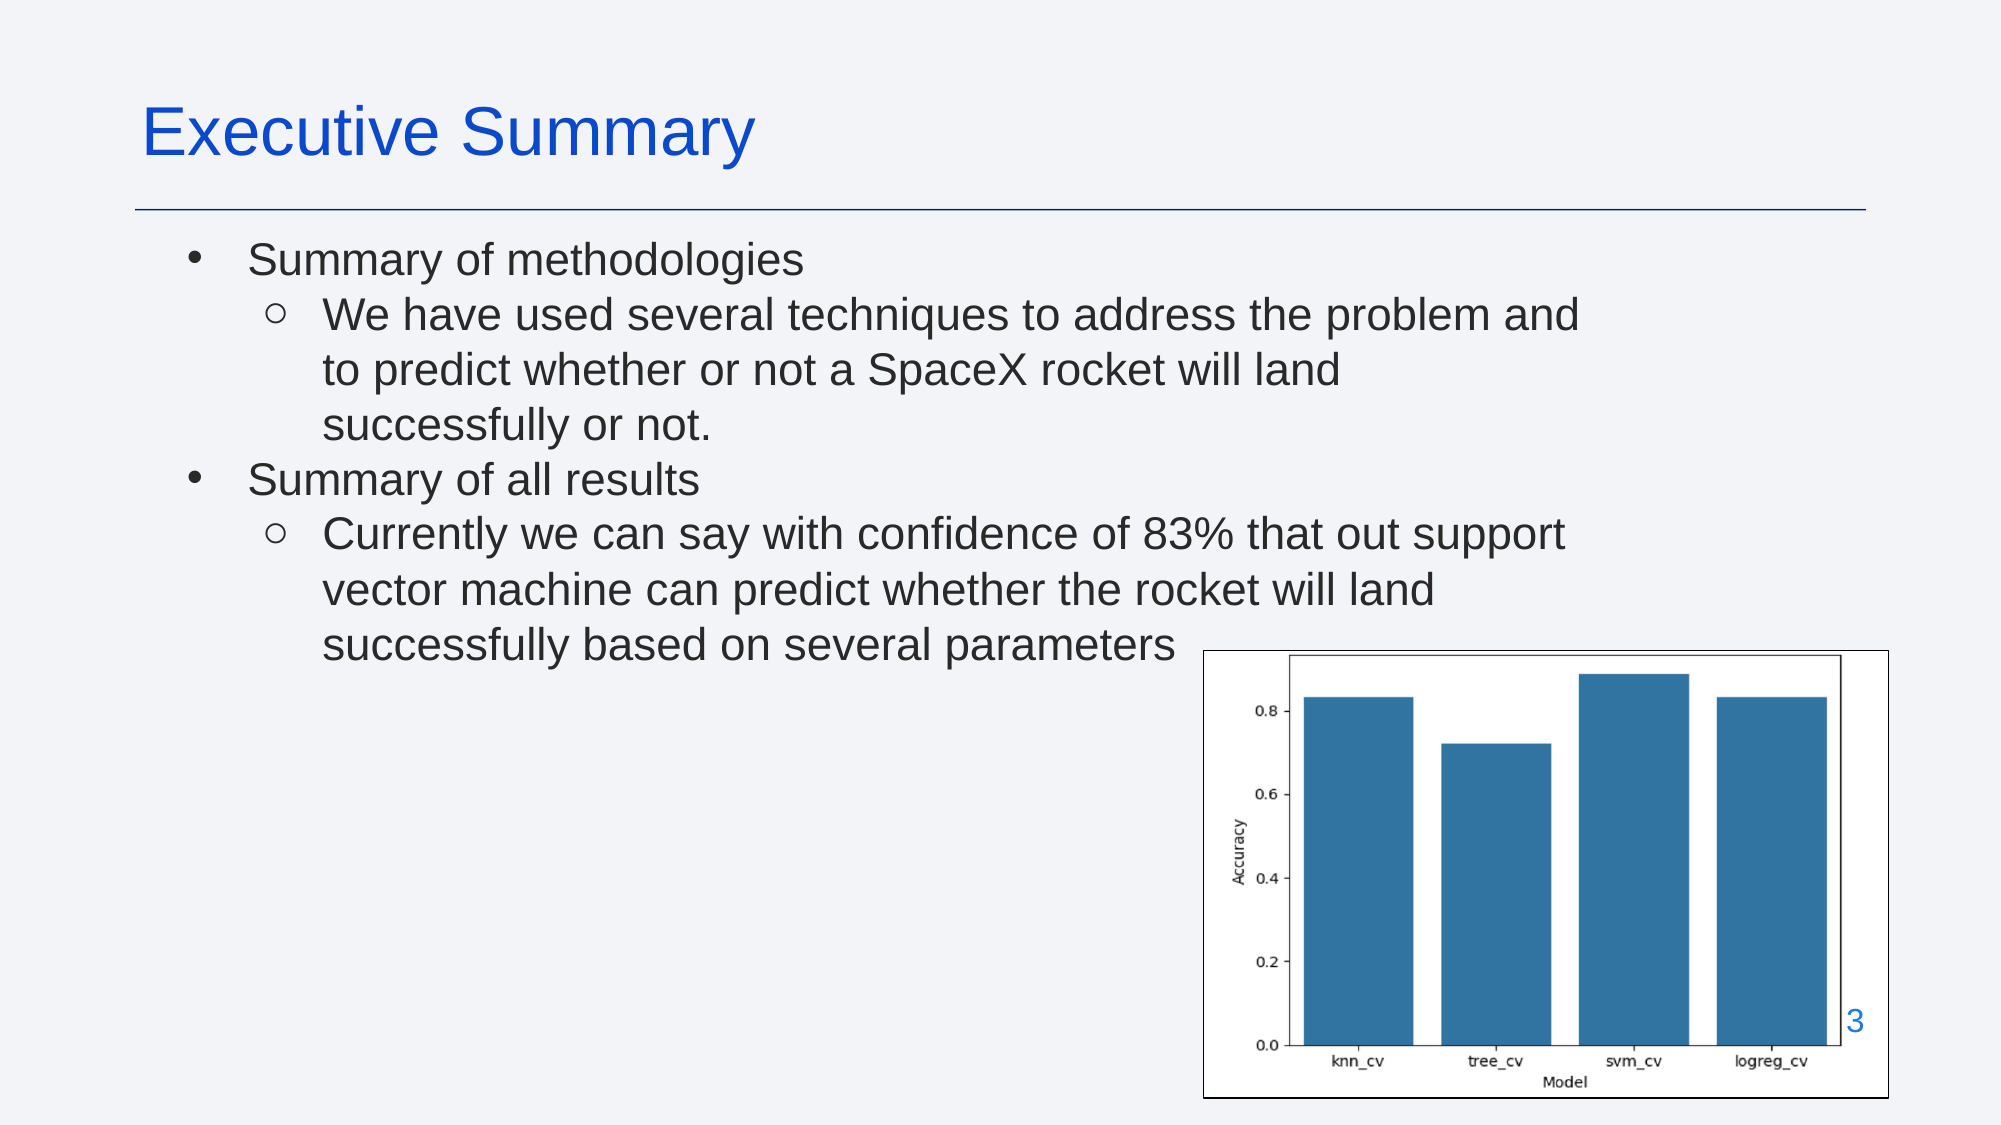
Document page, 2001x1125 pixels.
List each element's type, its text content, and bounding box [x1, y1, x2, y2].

picture [0, 0, 2001, 1125]
text_box Summary of methodologies We have used several techniques to address the problem and to predict whether or not a SpaceX rocket will land successfully or not. Summary of all results Currently we can say with confidence of 83% that out support vector machine can predict whether the rocket will land successfully based on several parameters [157, 221, 1613, 965]
text_box Executive Summary [126, 88, 1852, 179]
